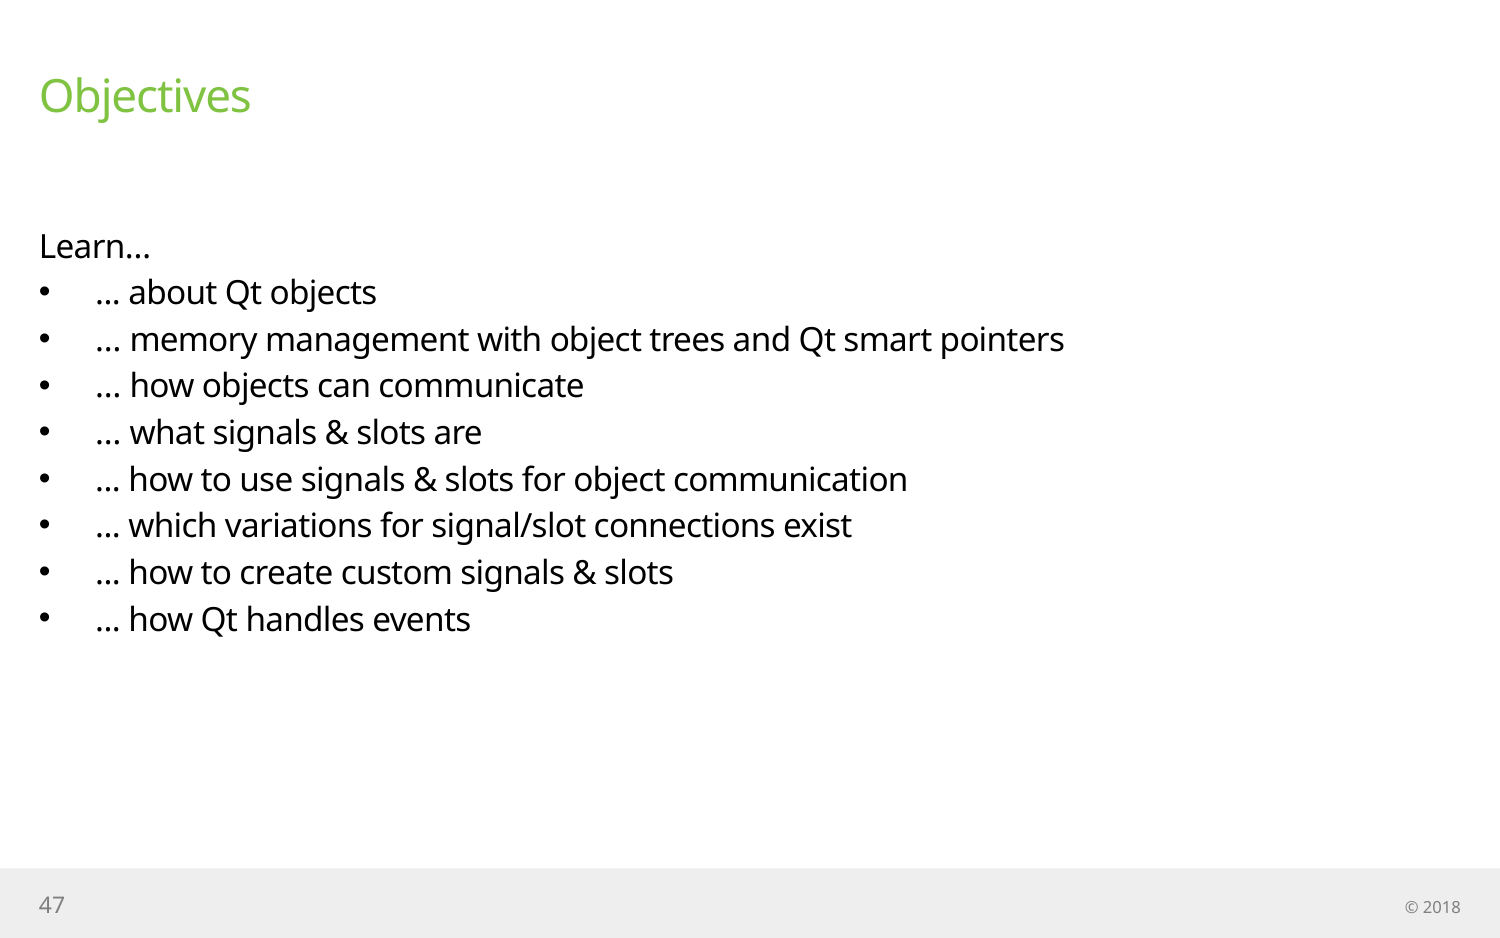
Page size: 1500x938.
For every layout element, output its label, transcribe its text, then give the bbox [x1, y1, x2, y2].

slide_number 47 [39, 892, 410, 921]
title Objectives [39, 66, 1052, 195]
list Learn… ... about Qt objects … memory management with object trees and Qt smart pointers … how objects can communicate … what signals & slots are ... how to use signals & slots for object communication ... which variations for signal/slot connections exist ... how to create custom signals & slots ... how Qt handles events [39, 224, 1471, 846]
footer © 2018 [1188, 896, 1461, 917]
